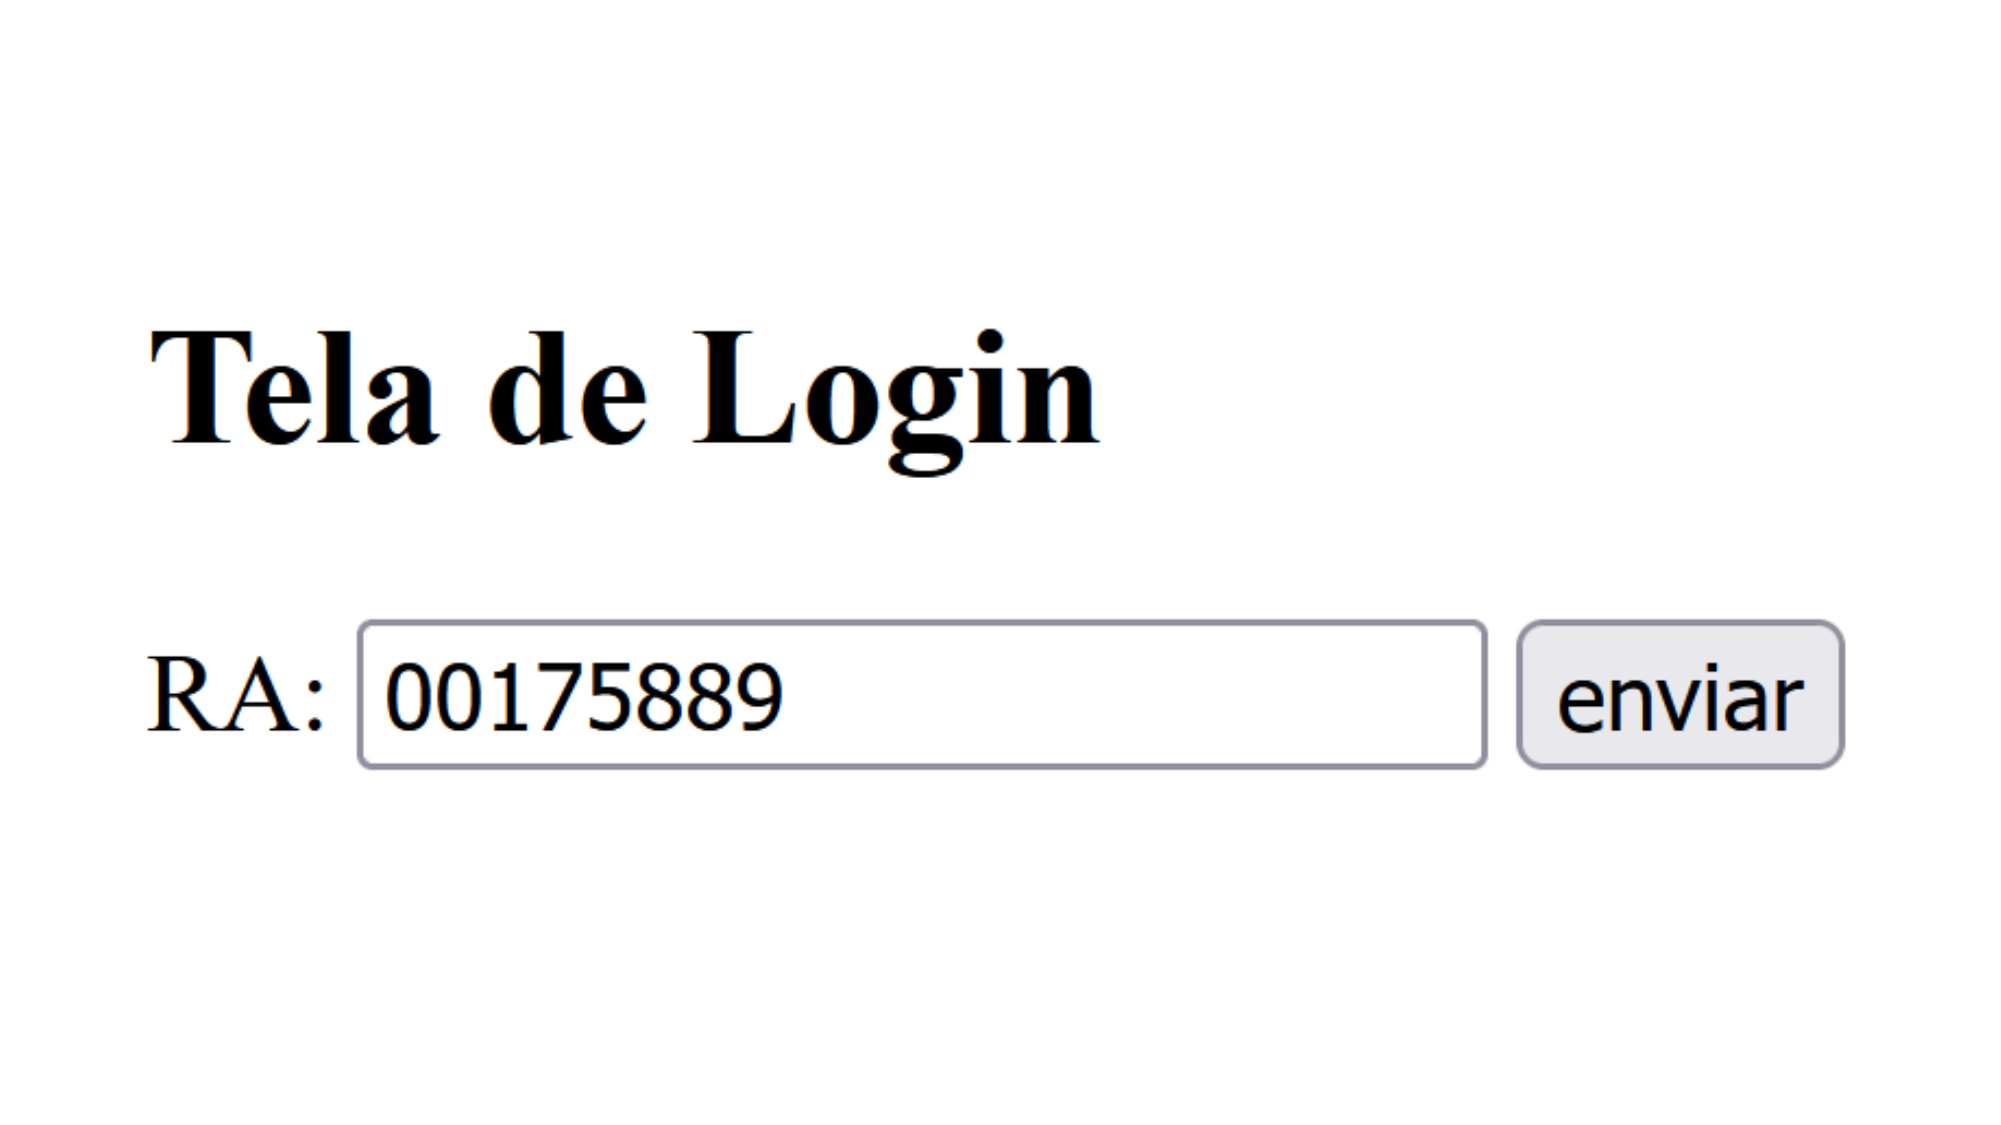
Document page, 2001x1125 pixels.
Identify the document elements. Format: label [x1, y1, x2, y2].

picture [109, 251, 1920, 884]
